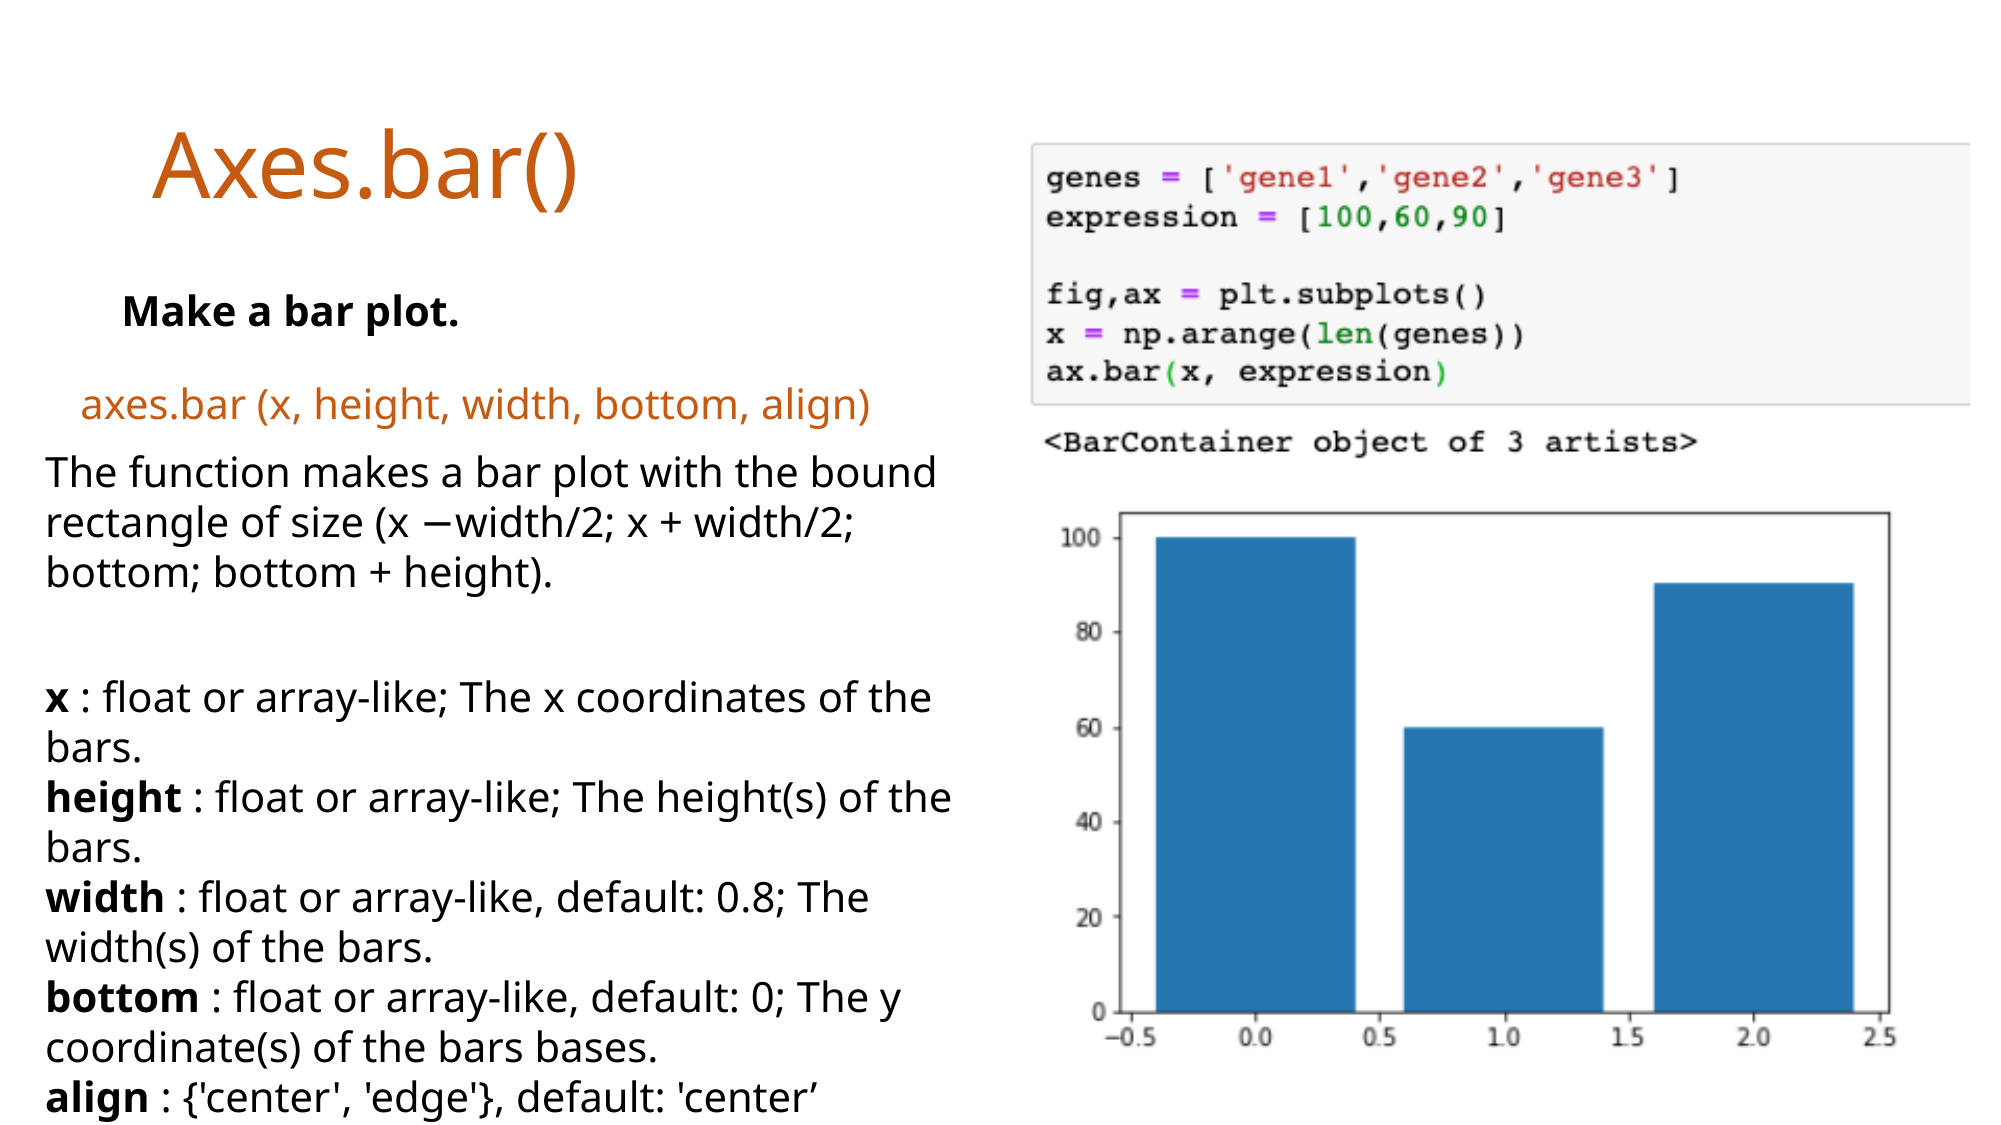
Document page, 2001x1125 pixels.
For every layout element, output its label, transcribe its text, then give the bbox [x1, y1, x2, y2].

title Axes.bar() [137, 59, 1863, 277]
text_box Make a bar plot. [106, 277, 1019, 343]
text_box The function makes a bar plot with the bound rectangle of size (x −width/2; x + width/2; bottom; bottom + height). [30, 438, 1019, 604]
text_box axes.bar (x, height, width, bottom, align) [65, 370, 896, 436]
text_box x : float or array-like; The x coordinates of the bars. height : float or array-like; The height(s) of the bars. width : float or array-like, default: 0.8; The width(s) of the bars. bottom : float or array-like, default: 0; The y coordinate(s) of the bars bases. align : {'center', 'edge'}, default: 'center’ [30, 663, 1000, 1125]
picture [1019, 131, 1970, 1065]
